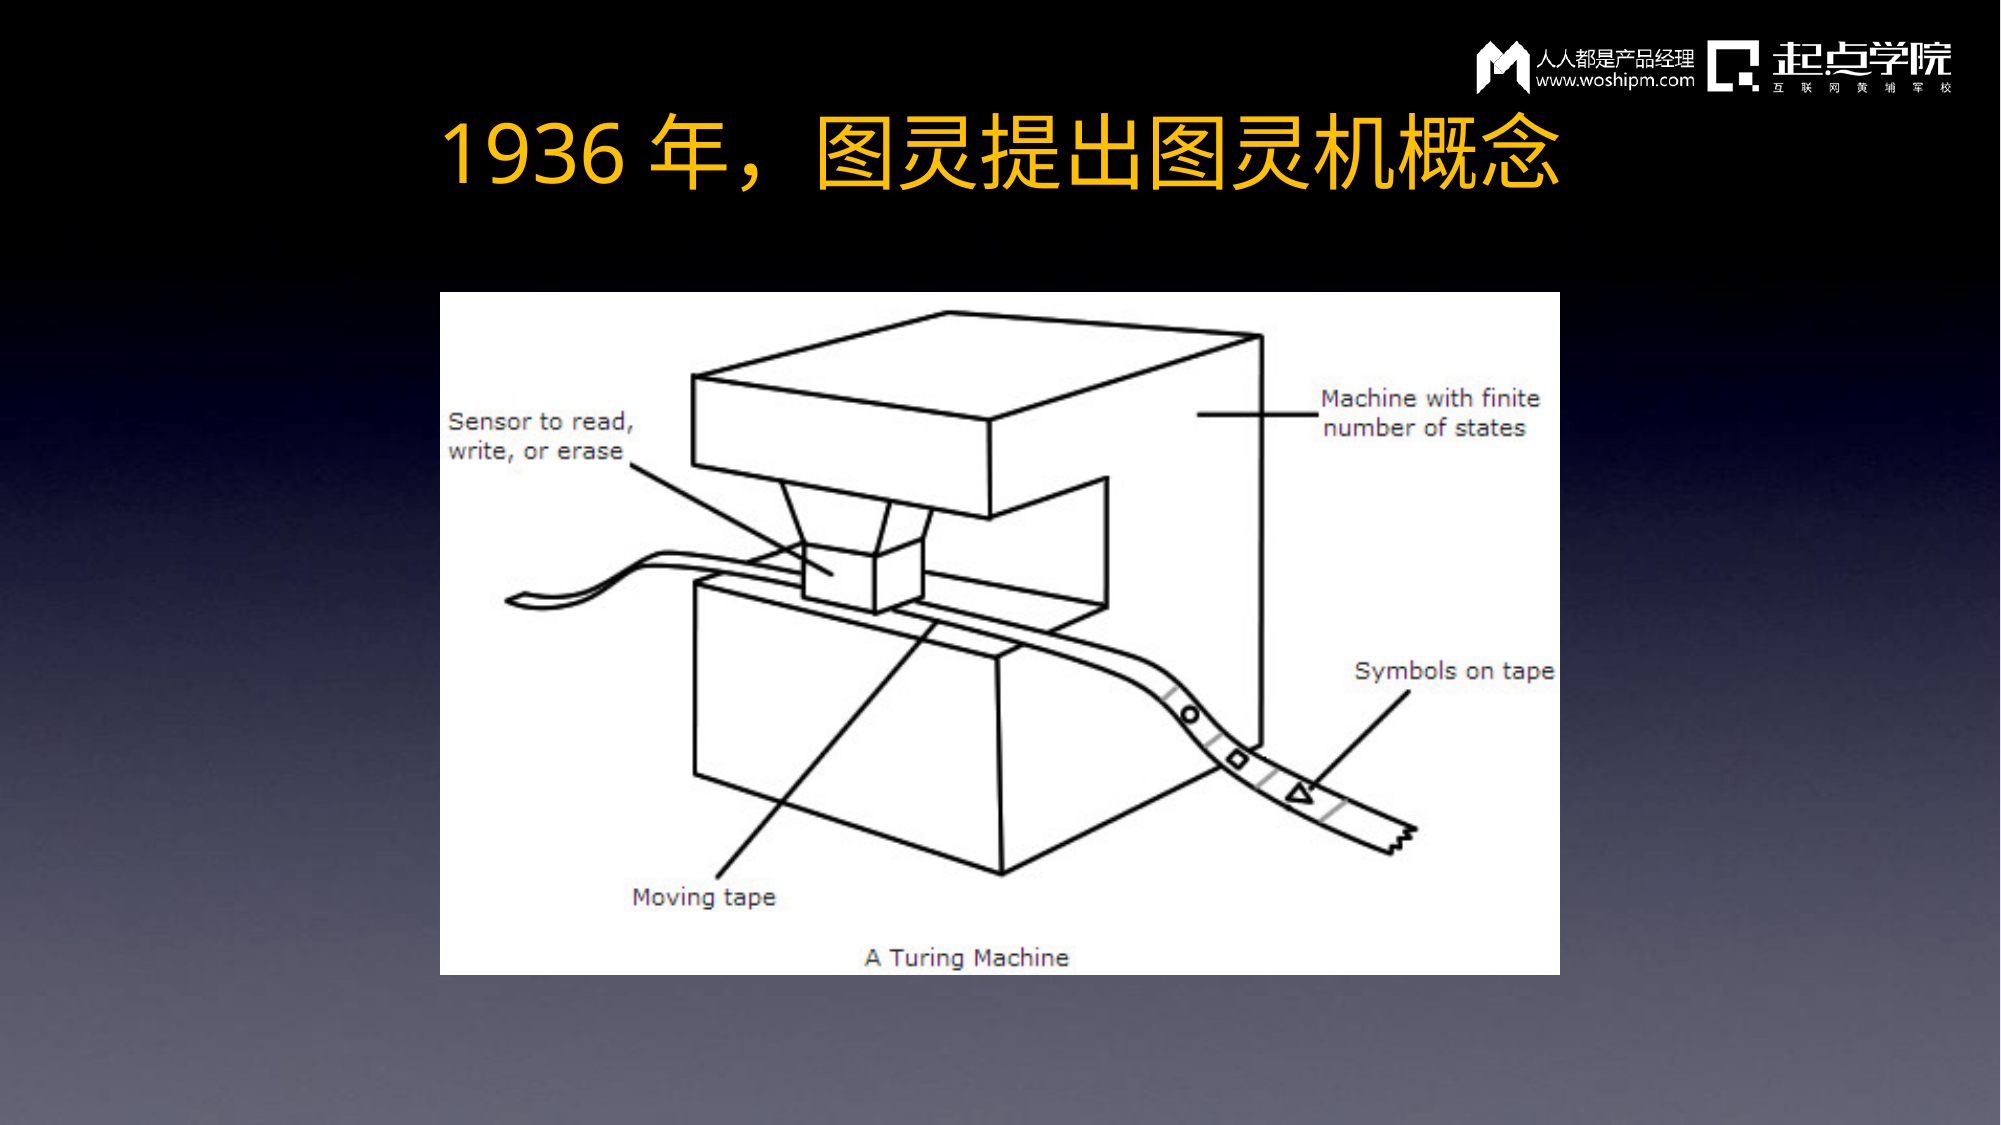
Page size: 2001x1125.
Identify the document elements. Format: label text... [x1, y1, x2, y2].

text_box 1936年，图灵提出图灵机概念 [381, 92, 1619, 208]
picture [0, 0, 2001, 1125]
